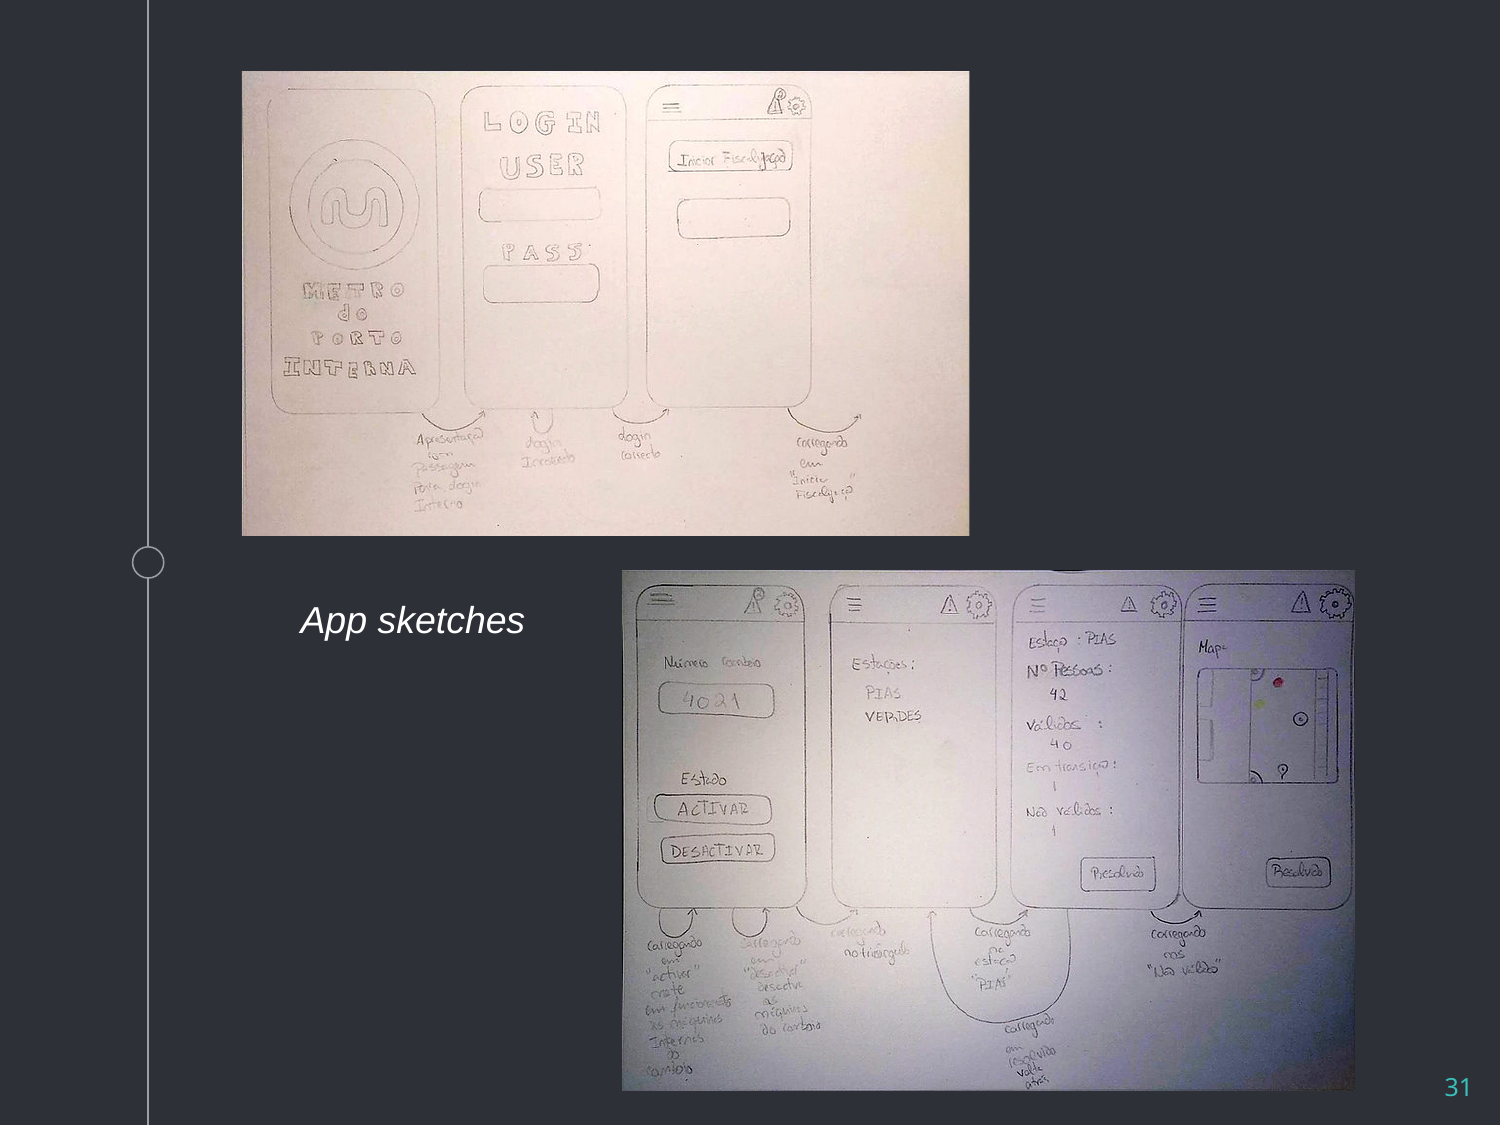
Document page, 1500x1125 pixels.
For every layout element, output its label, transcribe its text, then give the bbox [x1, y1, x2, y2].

picture [622, 570, 1355, 1091]
slide_number 31 [1398, 1056, 1489, 1125]
picture [241, 71, 970, 536]
text_box App sketches [285, 589, 570, 649]
